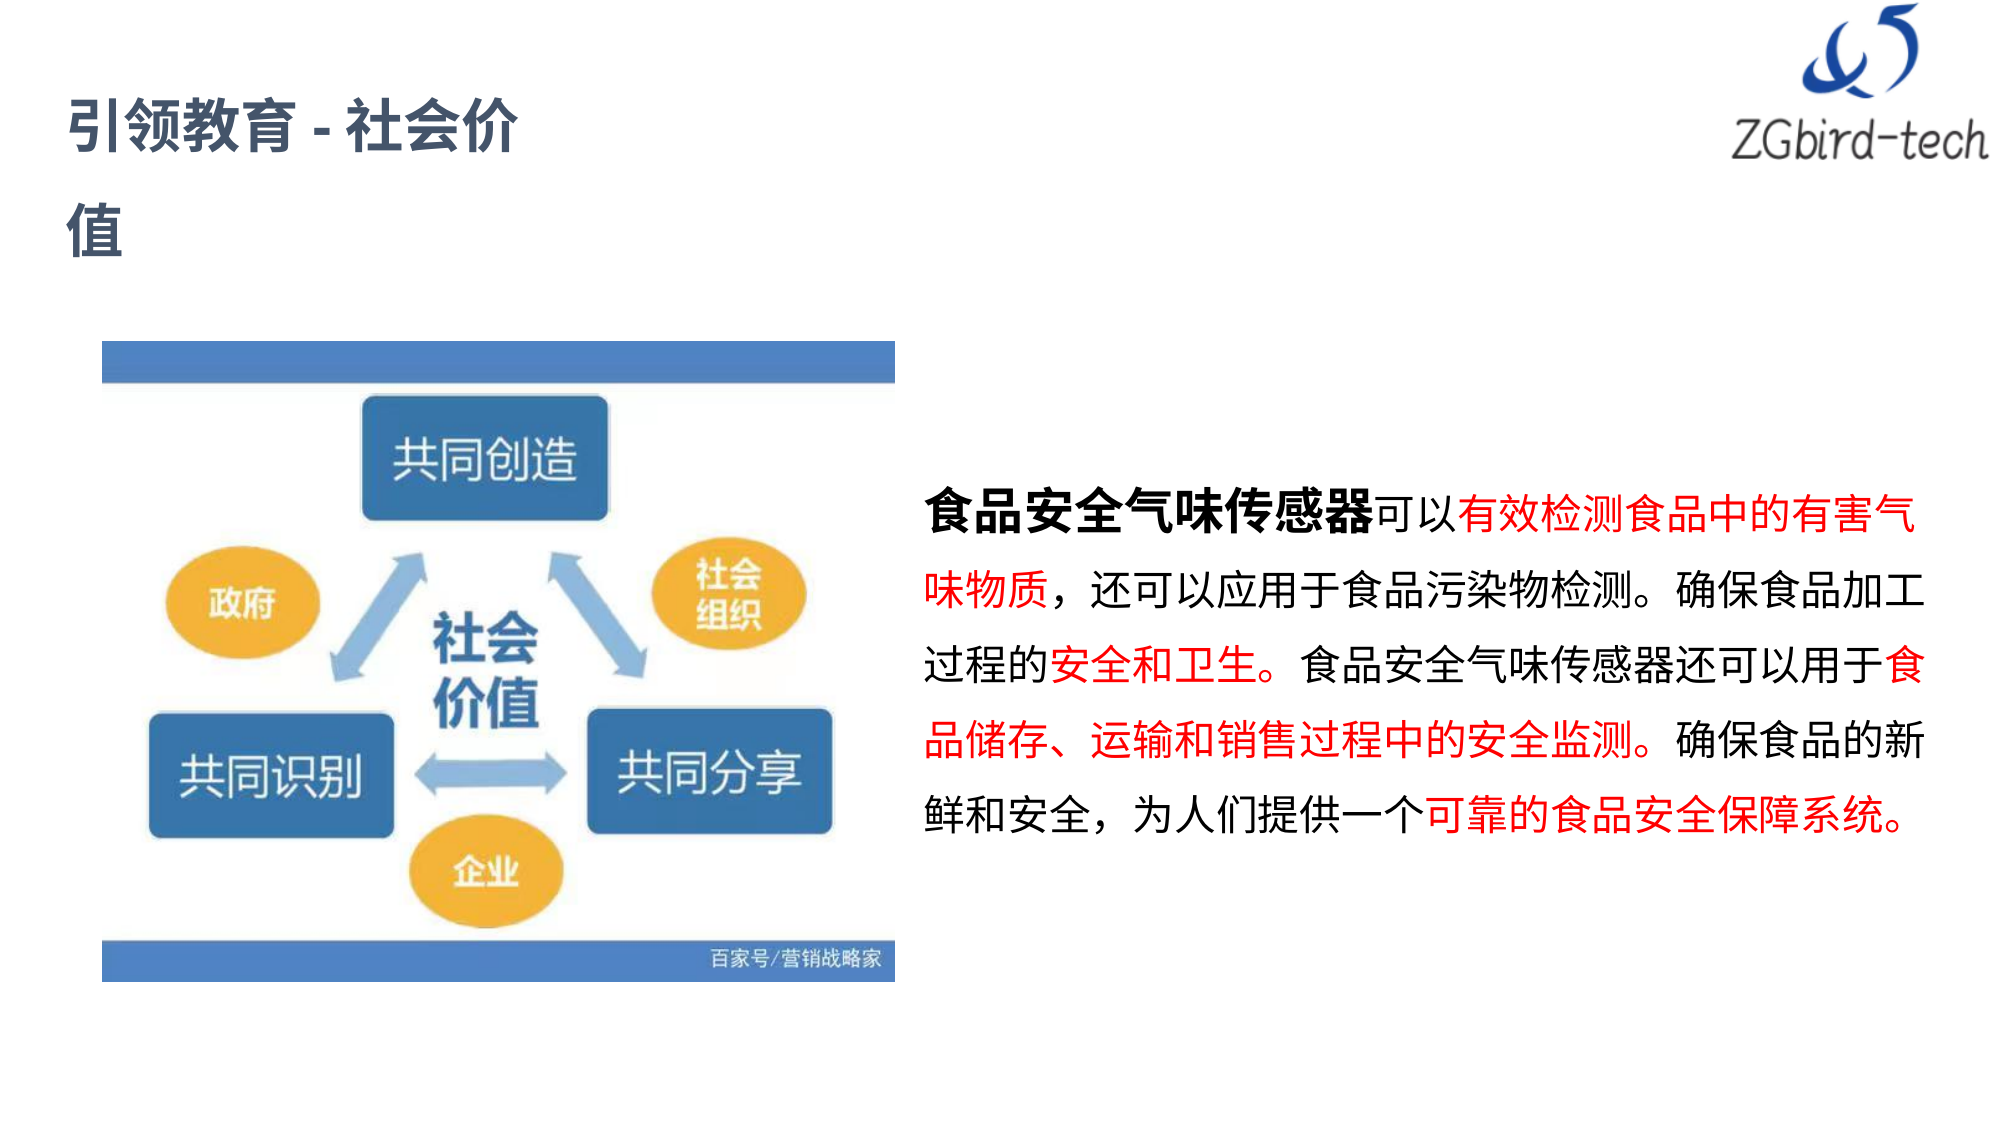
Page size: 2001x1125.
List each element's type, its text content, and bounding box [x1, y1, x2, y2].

text_box 食品安全气味传感器可以有效检测食品中的有害气味物质，还可以应用于食品污染物检测。确保食品加工过程的安全和卫生。食品安全气味传感器还可以用于食品储存、运输和销售过程中的安全监测。确保食品的新鲜和安全，为人们提供一个可靠的食品安全保障系统。 [908, 441, 1969, 995]
picture [1688, 0, 2001, 194]
text_box 引领教育-社会价值 [50, 46, 584, 168]
picture [102, 341, 895, 982]
